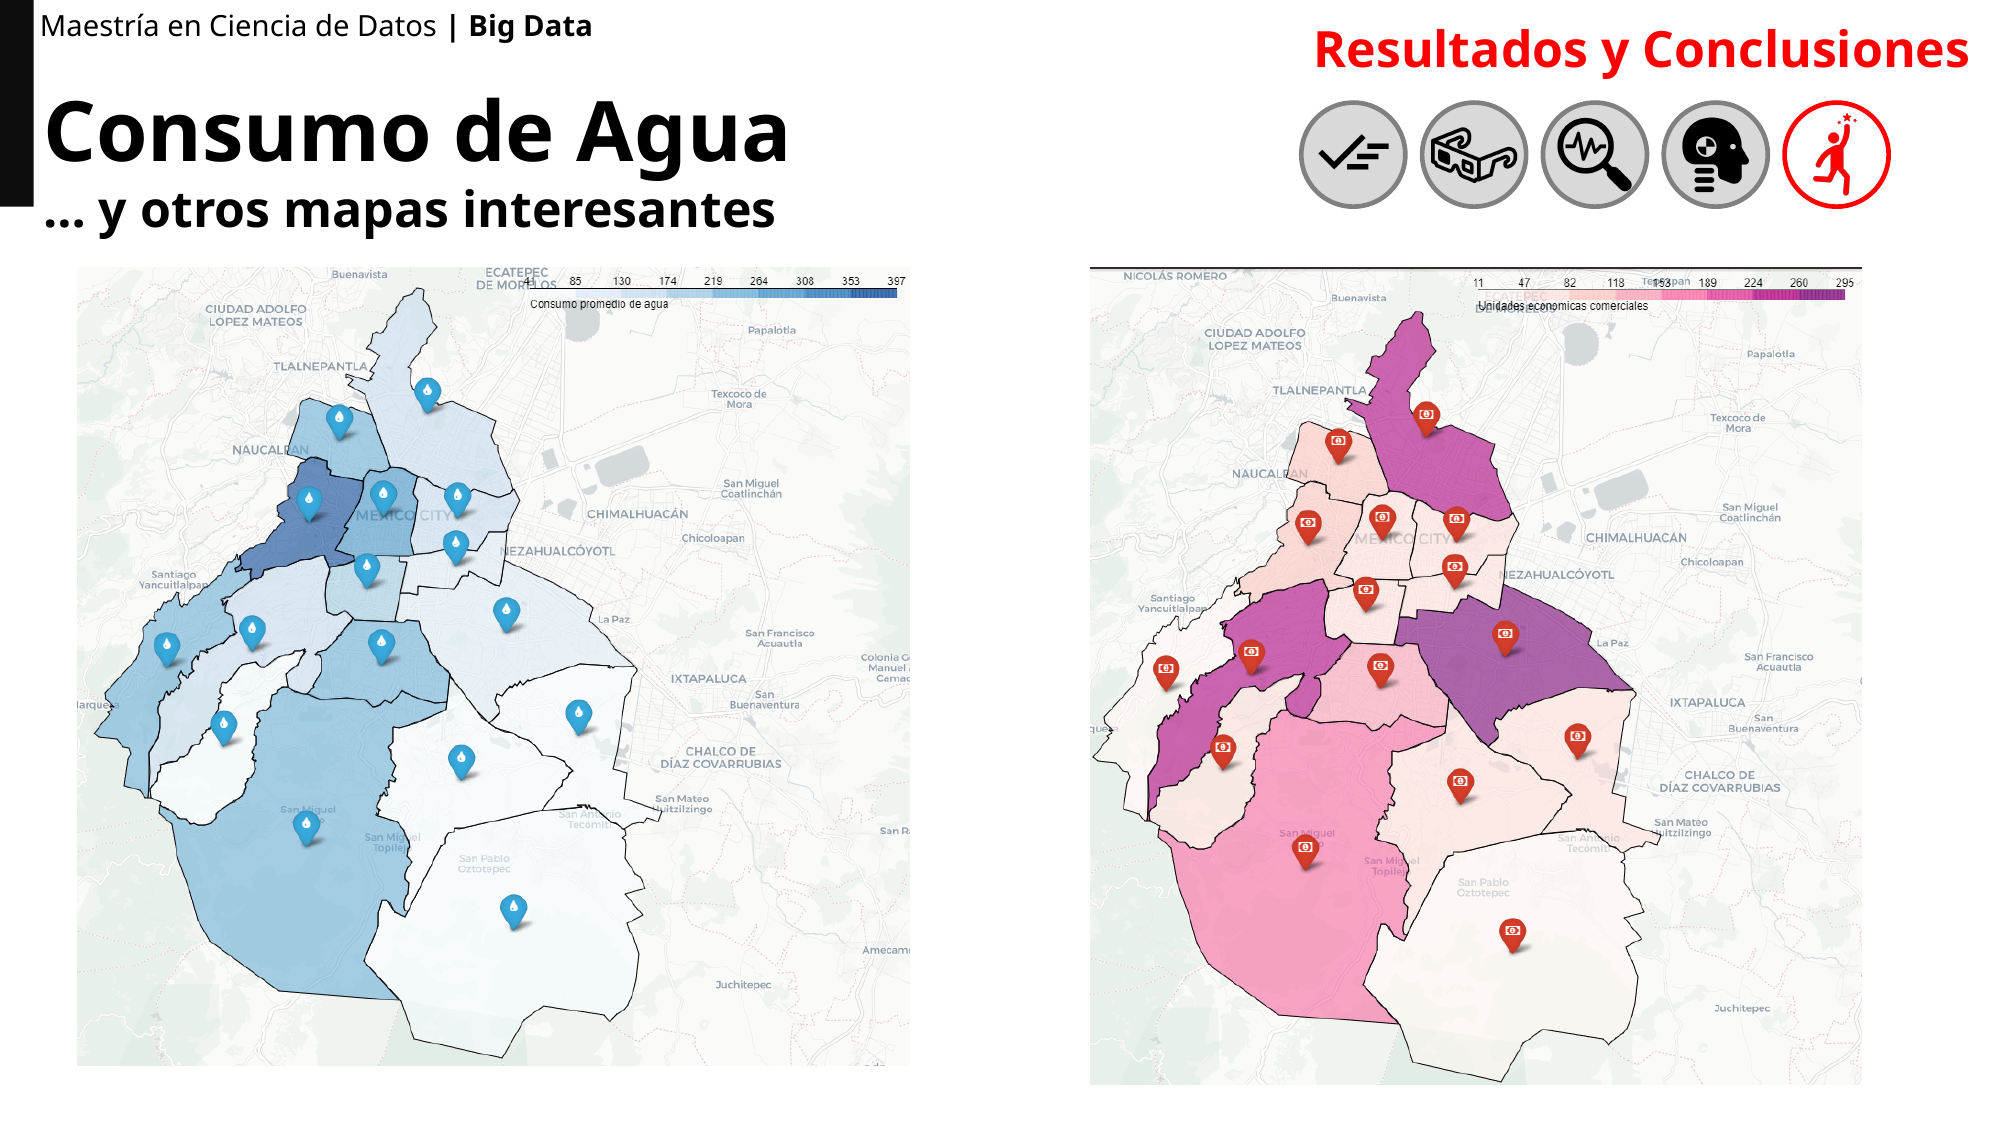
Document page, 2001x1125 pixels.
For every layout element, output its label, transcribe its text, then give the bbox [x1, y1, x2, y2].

text_box [1687, 101, 1745, 110]
text_box [1566, 101, 1624, 110]
picture [77, 267, 910, 1066]
picture [1429, 110, 1519, 199]
text_box Consumo de Agua … y otros mapas interesantes [28, 70, 808, 246]
text_box [1761, 126, 1769, 183]
text_box [1445, 199, 1504, 208]
text_box [0, 0, 35, 208]
text_box [1398, 126, 1407, 184]
text_box [1541, 126, 1550, 183]
text_box [1807, 101, 1866, 110]
picture [1090, 267, 1862, 1085]
text_box [1662, 126, 1671, 184]
text_box Maestría en Ciencia de Datos | Big Data [35, 0, 608, 50]
text_box [1565, 199, 1625, 208]
text_box [1519, 126, 1528, 183]
picture [1308, 110, 1398, 199]
text_box [1324, 101, 1382, 110]
picture [1792, 110, 1881, 199]
text_box Resultados y Conclusiones [1298, 9, 1985, 85]
picture [1671, 110, 1761, 199]
text_box [1783, 125, 1792, 184]
text_box [1686, 199, 1745, 208]
text_box [1324, 199, 1383, 208]
text_box [1421, 126, 1429, 183]
text_box [1807, 199, 1866, 208]
text_box [1881, 125, 1890, 184]
text_box [1300, 127, 1308, 183]
picture [1550, 110, 1640, 199]
text_box [1640, 126, 1649, 183]
text_box [1445, 101, 1503, 110]
